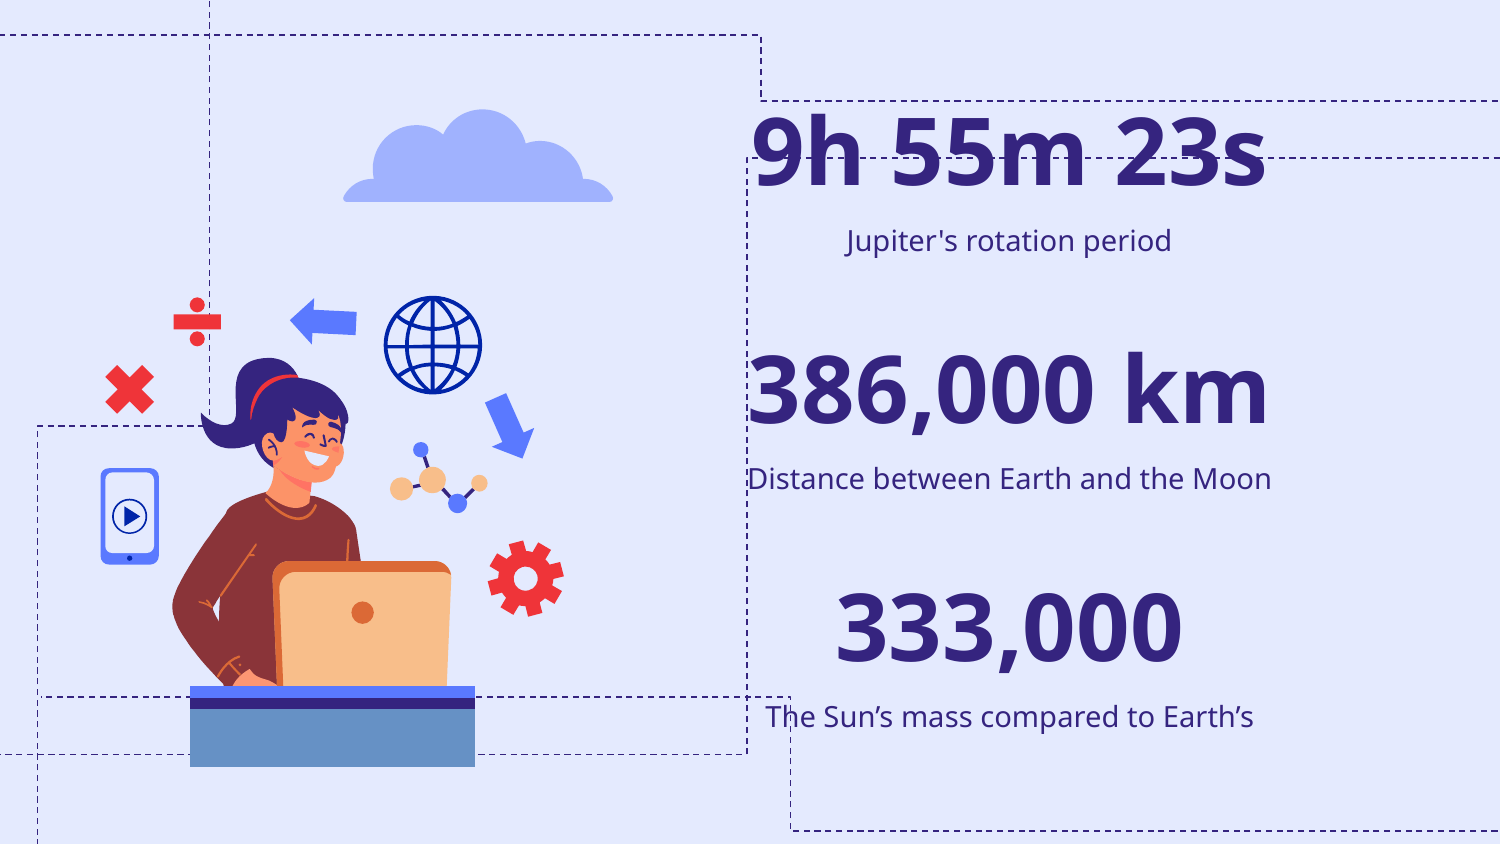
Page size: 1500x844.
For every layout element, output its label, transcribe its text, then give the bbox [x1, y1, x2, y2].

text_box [93, 289, 565, 768]
title 386,000 km [657, 338, 1363, 444]
subtitle Jupiter's rotation period [657, 206, 1363, 280]
title 333,000 [657, 576, 1363, 682]
title 9h 55m 23s [657, 100, 1363, 206]
subtitle Distance between Earth and the Moon [657, 444, 1363, 518]
text_box [343, 109, 614, 202]
subtitle The Sun’s mass compared to Earth’s [657, 682, 1363, 756]
